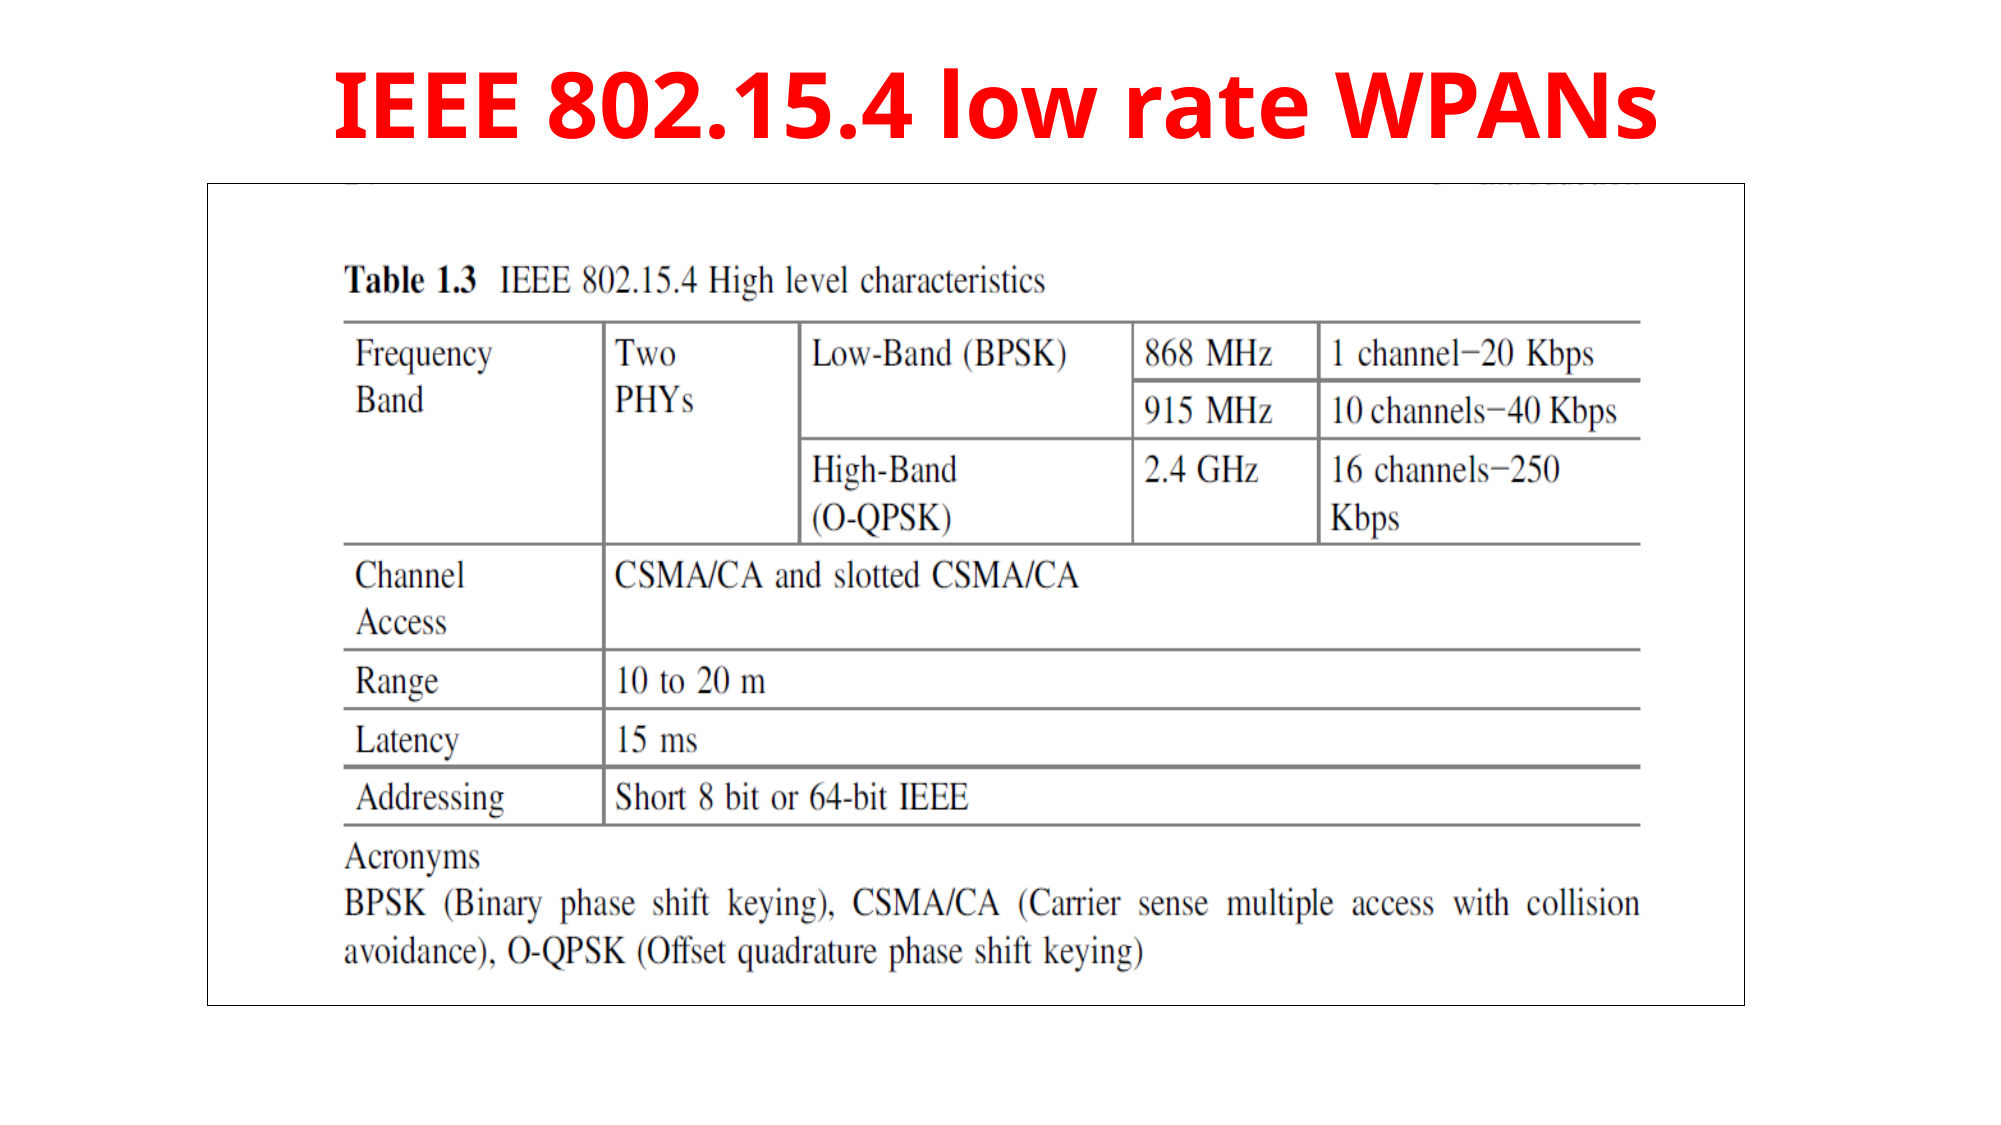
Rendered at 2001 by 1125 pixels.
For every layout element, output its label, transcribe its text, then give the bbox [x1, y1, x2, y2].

title IEEE 802.15.4 low rate WPANs [134, 0, 1860, 218]
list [207, 183, 1745, 1006]
